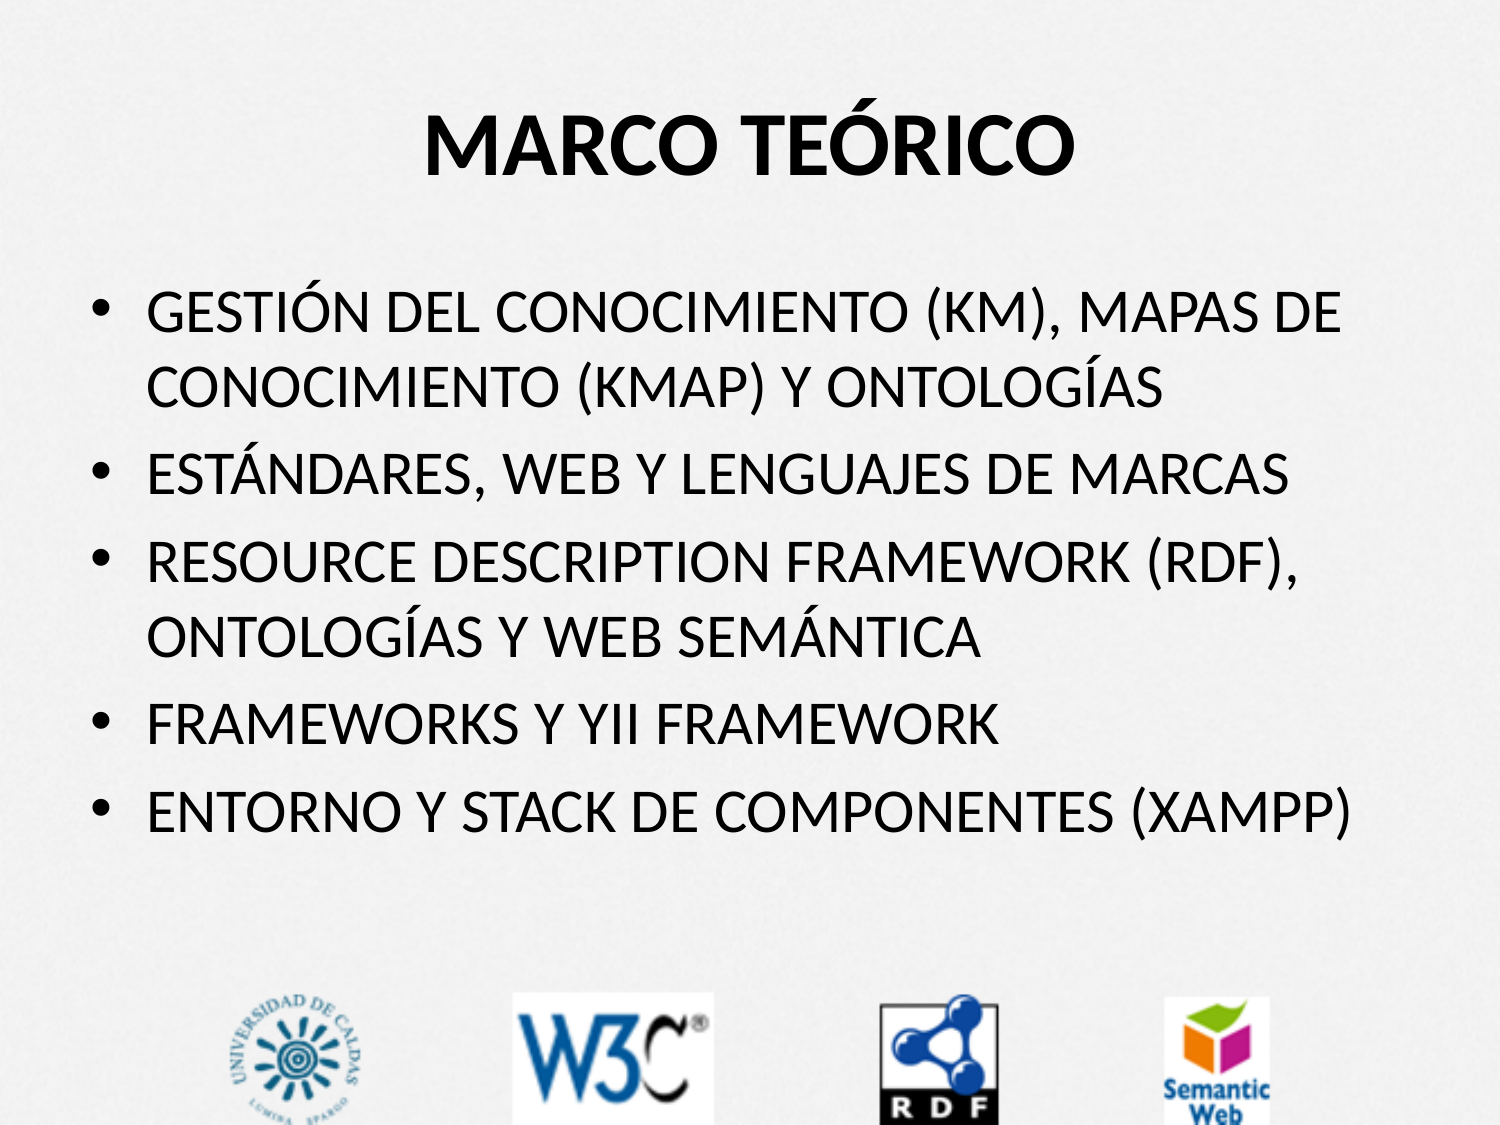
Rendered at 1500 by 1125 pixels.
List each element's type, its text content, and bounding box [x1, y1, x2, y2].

list GESTIÓN DEL CONOCIMIENTO (KM), MAPAS DE CONOCIMIENTO (KMAP) Y ONTOLOGÍAS ESTÁNDARES, WEB Y LENGUAJES DE MARCAS RESOURCE DESCRIPTION FRAMEWORK (RDF), ONTOLOGÍAS Y WEB SEMÁNTICA FRAMEWORKS Y YII FRAMEWORK ENTORNO Y STACK DE COMPONENTES (XAMPP) [75, 262, 1412, 917]
picture [0, 0, 1500, 1125]
title MARCO TEÓRICO [75, 45, 1425, 233]
